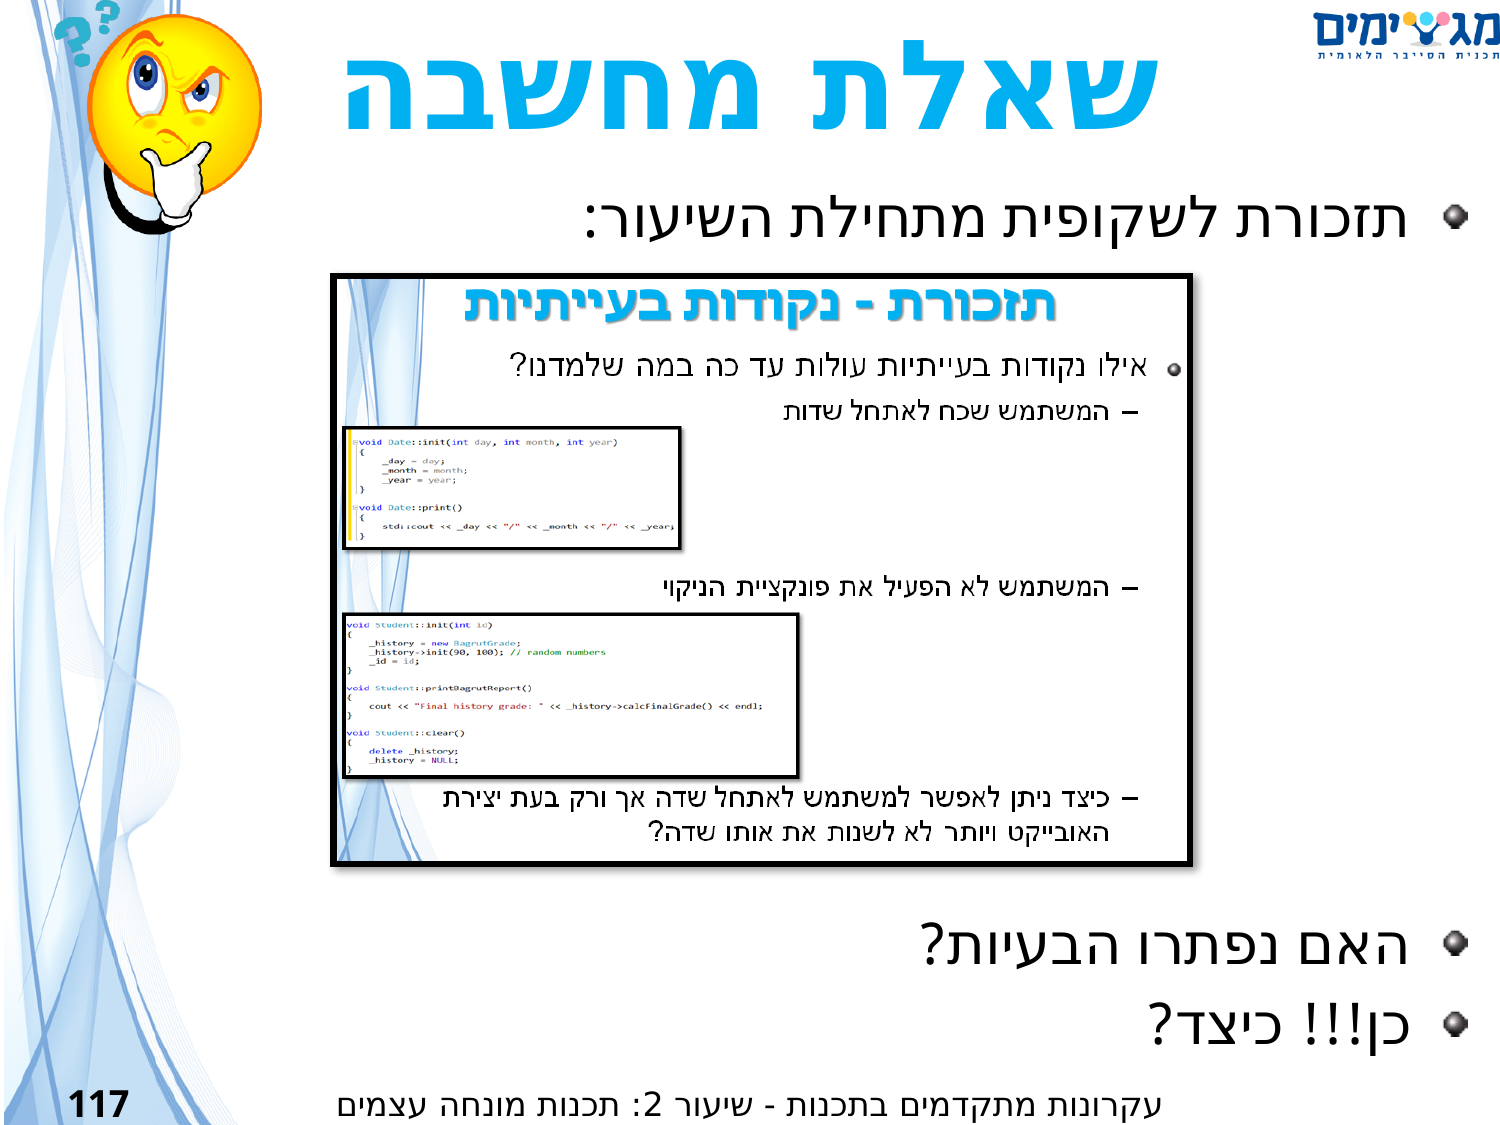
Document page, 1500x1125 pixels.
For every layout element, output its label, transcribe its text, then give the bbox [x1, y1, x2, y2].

list שאלת מחשבה [263, 0, 1306, 163]
picture [1439, 200, 1468, 229]
list תזכורת לשקופית מתחילת השיעור: האם נפתרו הבעיות? כן!!! כיצד? [170, 172, 1483, 1073]
picture [1439, 926, 1468, 956]
picture [4, 0, 262, 1125]
picture [336, 278, 1188, 862]
picture [1306, 0, 1500, 87]
picture [1439, 1007, 1468, 1037]
